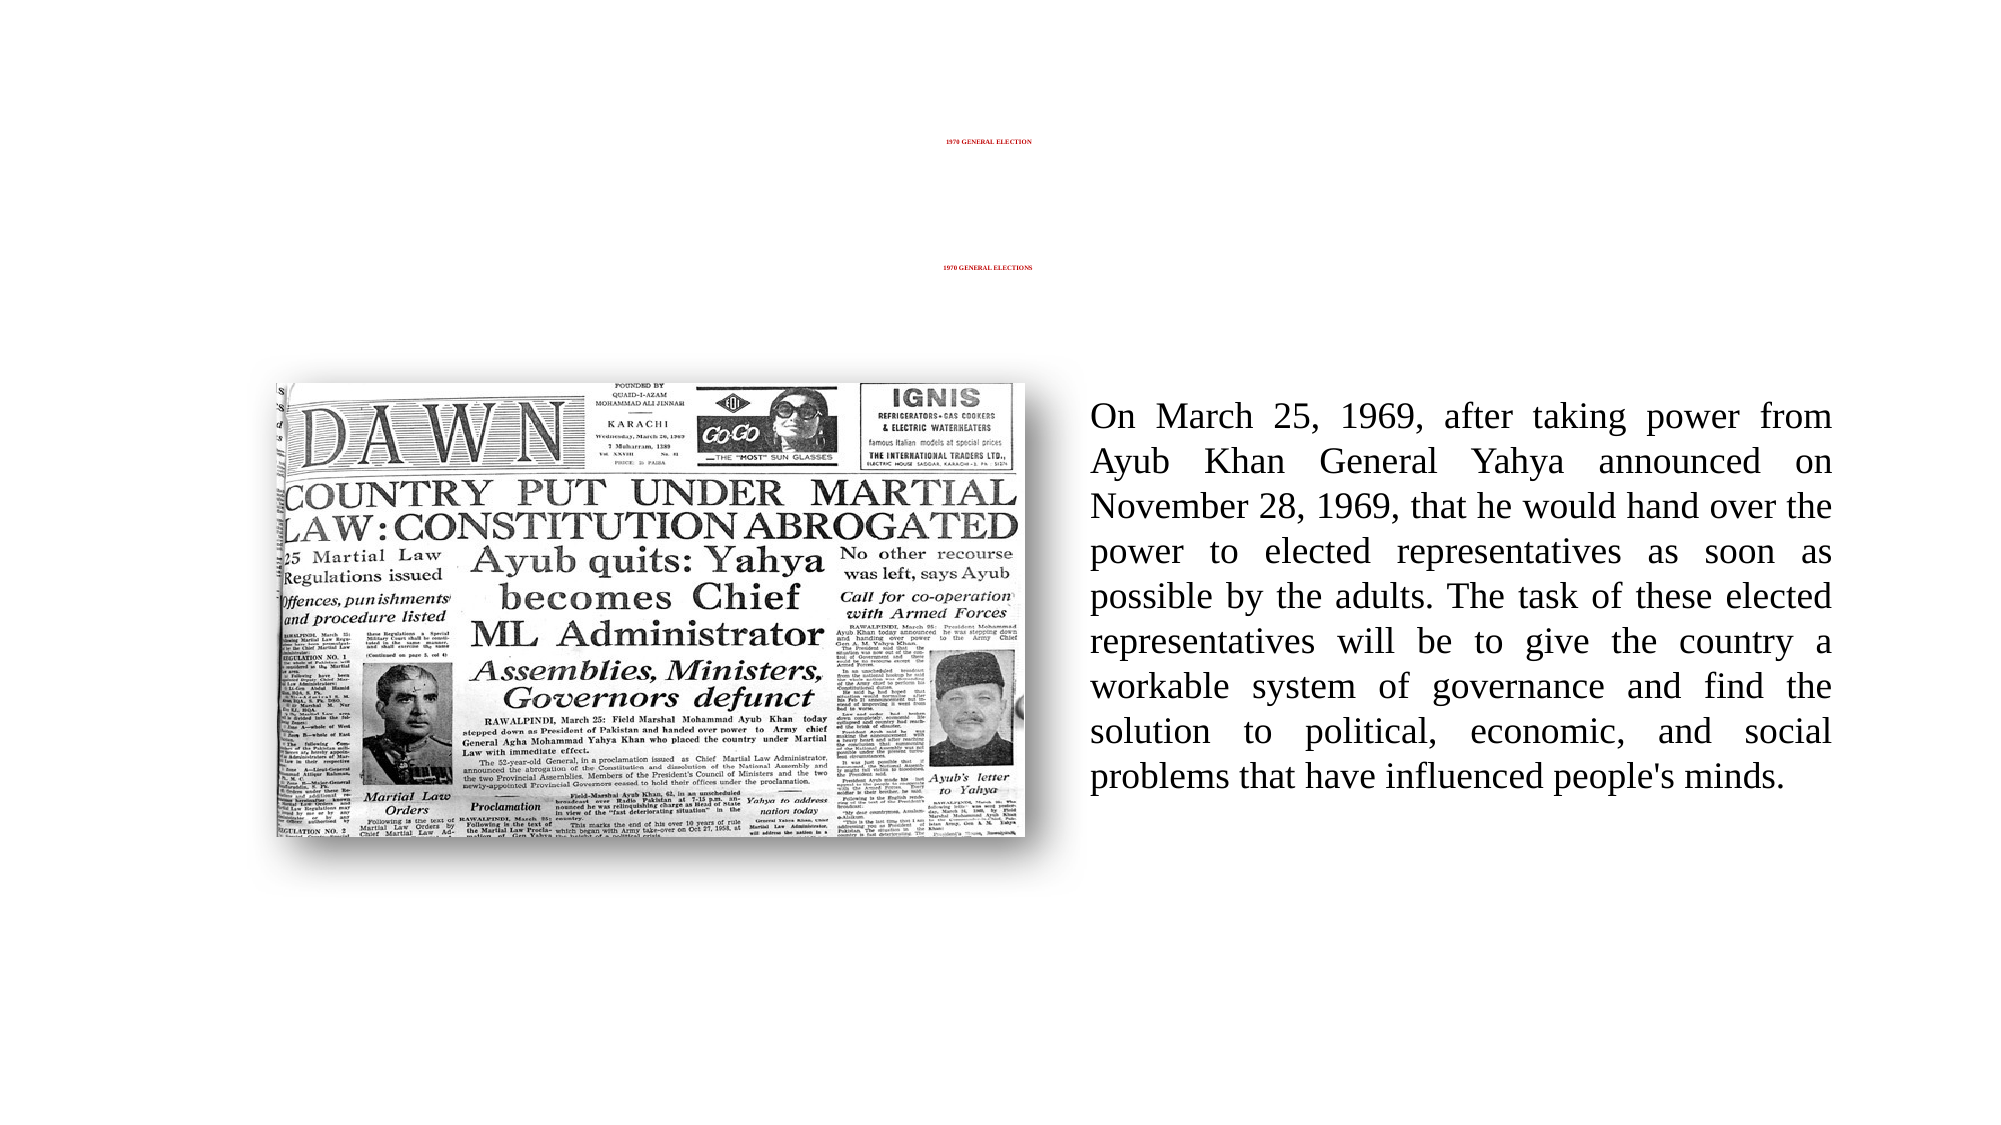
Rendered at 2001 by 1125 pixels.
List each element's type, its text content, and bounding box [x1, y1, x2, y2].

picture [276, 382, 1026, 838]
list On March 25, 1969, after taking power from Ayub Khan General Yahya announced on November 28, 1969, that he would hand over the power to elected representatives as soon as possible by the adults. The task of these elected representatives will be to give the country a workable system of governance and find the solution to political, economic, and social problems that have influenced people's minds. [1075, 383, 1849, 816]
title 1970 GENERAL ELECTION 1970 GENERAL ELECTIONS [129, 122, 1849, 303]
